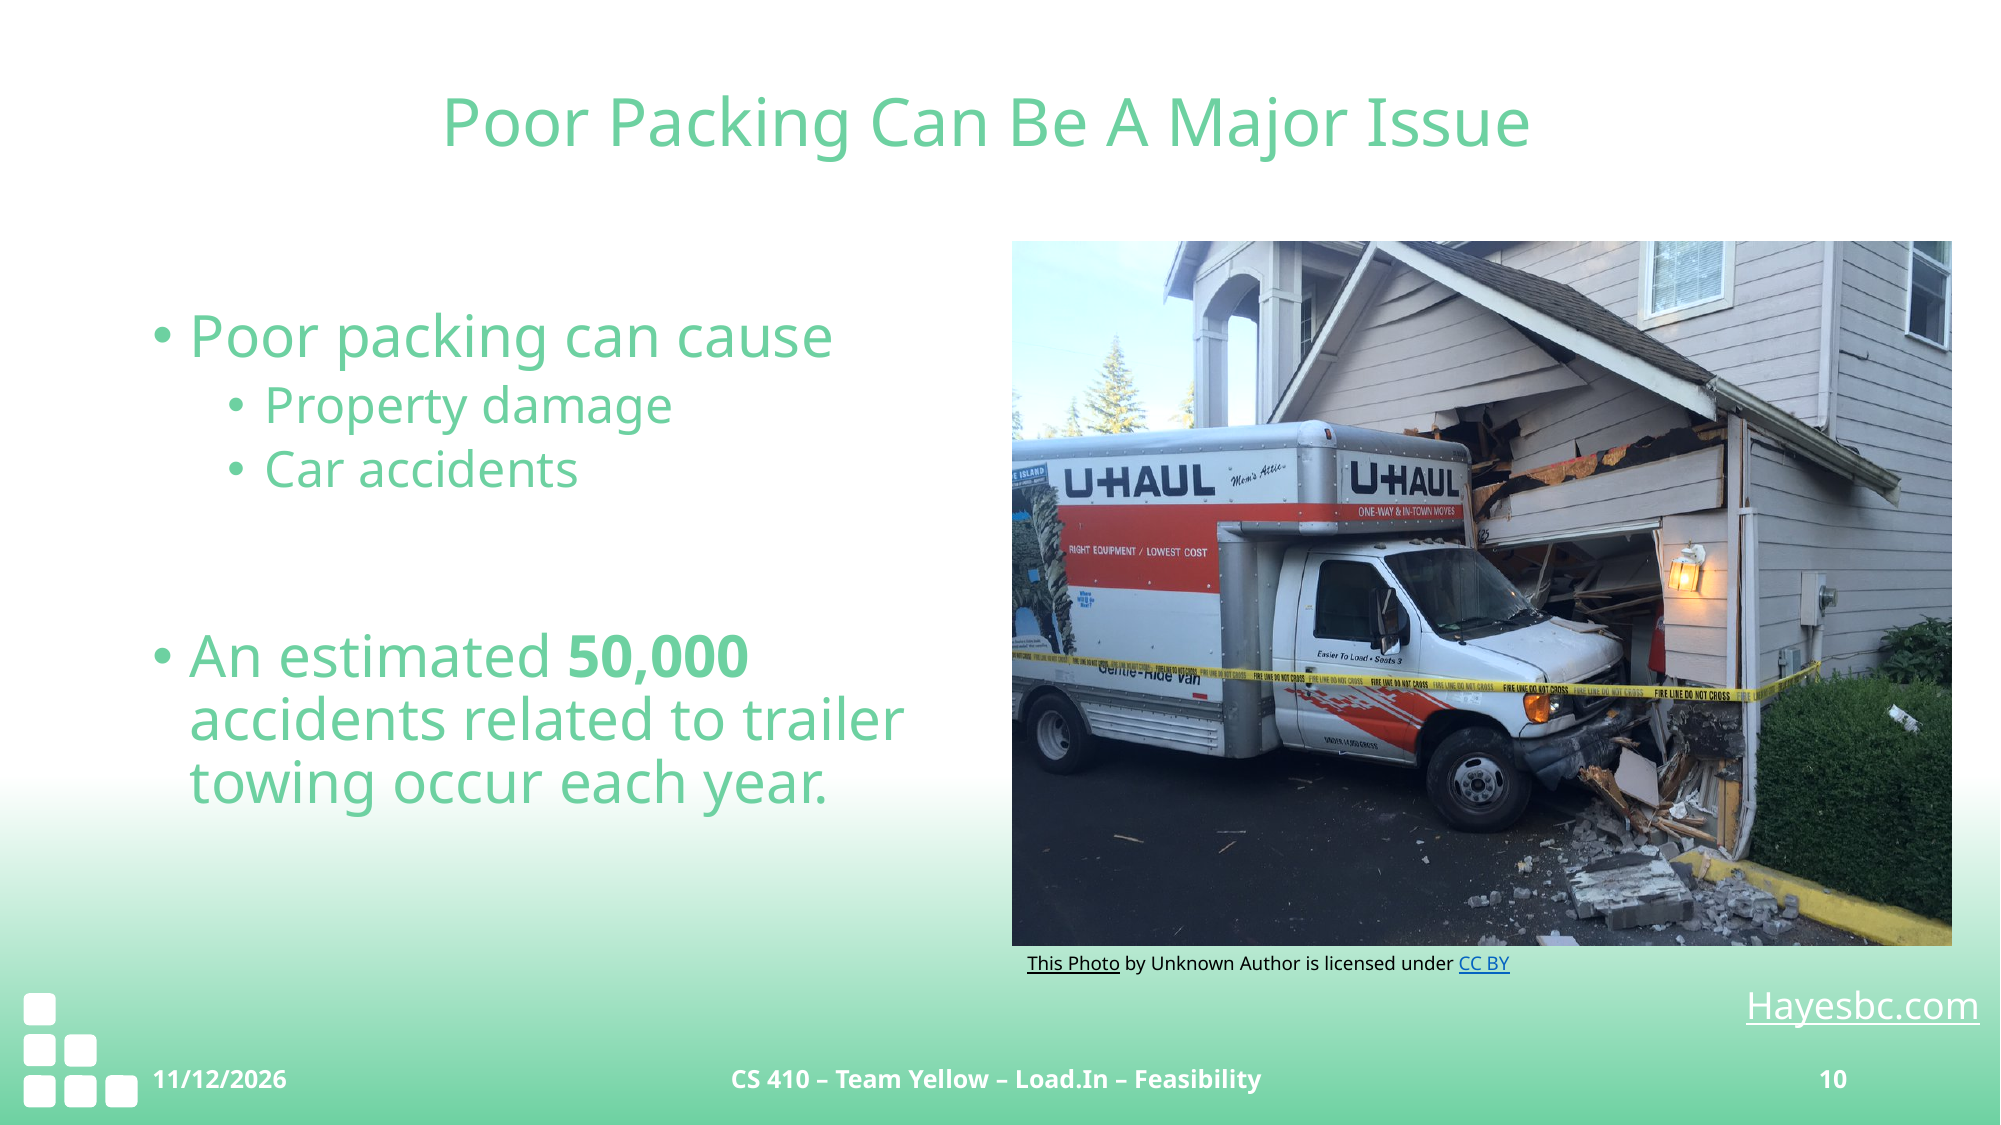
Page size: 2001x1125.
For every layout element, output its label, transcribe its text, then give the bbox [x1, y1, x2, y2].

footer CS 410 – Team Yellow – Load.In – Feasibility [662, 1059, 1338, 1125]
slide_number 10 [1412, 1059, 1863, 1125]
list Poor packing can cause Property damage Car accidents An estimated 50,000 accidents related to trailer towing occur each year. [137, 299, 988, 840]
text_box This Photo by Unknown Author is licensed under CC BY [1012, 946, 1952, 985]
text_box [137, 840, 1863, 1059]
title Poor Packing Can Be A Major Issue [125, 16, 1850, 234]
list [1012, 241, 1952, 946]
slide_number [137, 1059, 588, 1125]
text_box Hayesbc.com [1731, 974, 1995, 1041]
